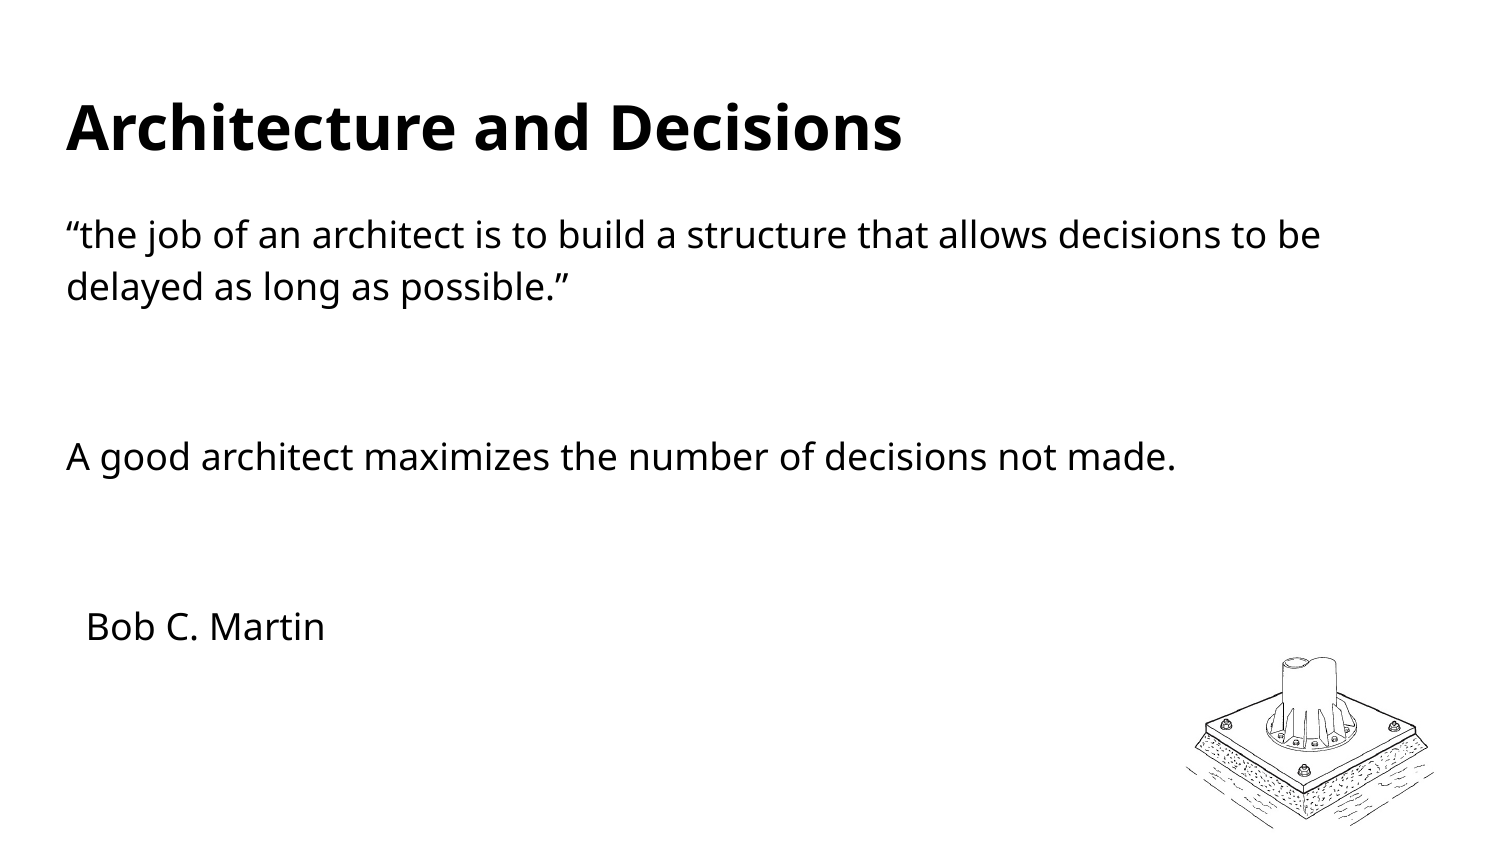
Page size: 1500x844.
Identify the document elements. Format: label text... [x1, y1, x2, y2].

list “the job of an architect is to build a structure that allows decisions to be delayed as long as possible.” A good architect maximizes the number of decisions not made. Bob C. Martin [51, 189, 1449, 750]
picture [1184, 651, 1440, 844]
title Architecture and Decisions [51, 72, 1449, 176]
